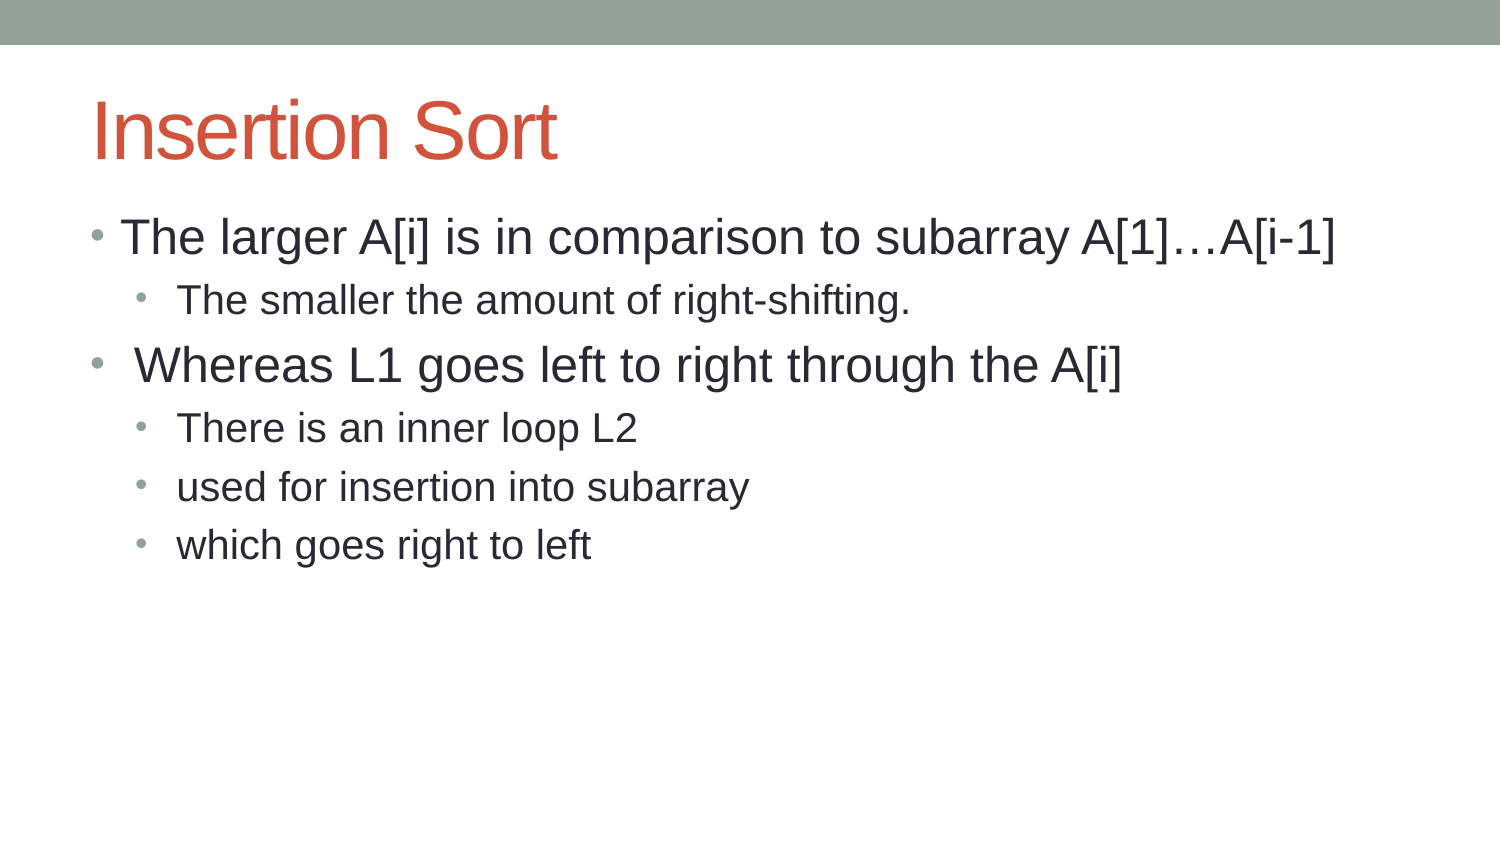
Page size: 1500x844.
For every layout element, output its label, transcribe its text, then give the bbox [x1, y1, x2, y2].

title Insertion Sort [75, 65, 1425, 188]
list The larger A[i] is in comparison to subarray A[1]…A[i-1] The smaller the amount of right-shifting. Whereas L1 goes left to right through the A[i] There is an inner loop L2 used for insertion into subarray which goes right to left [75, 196, 1425, 797]
